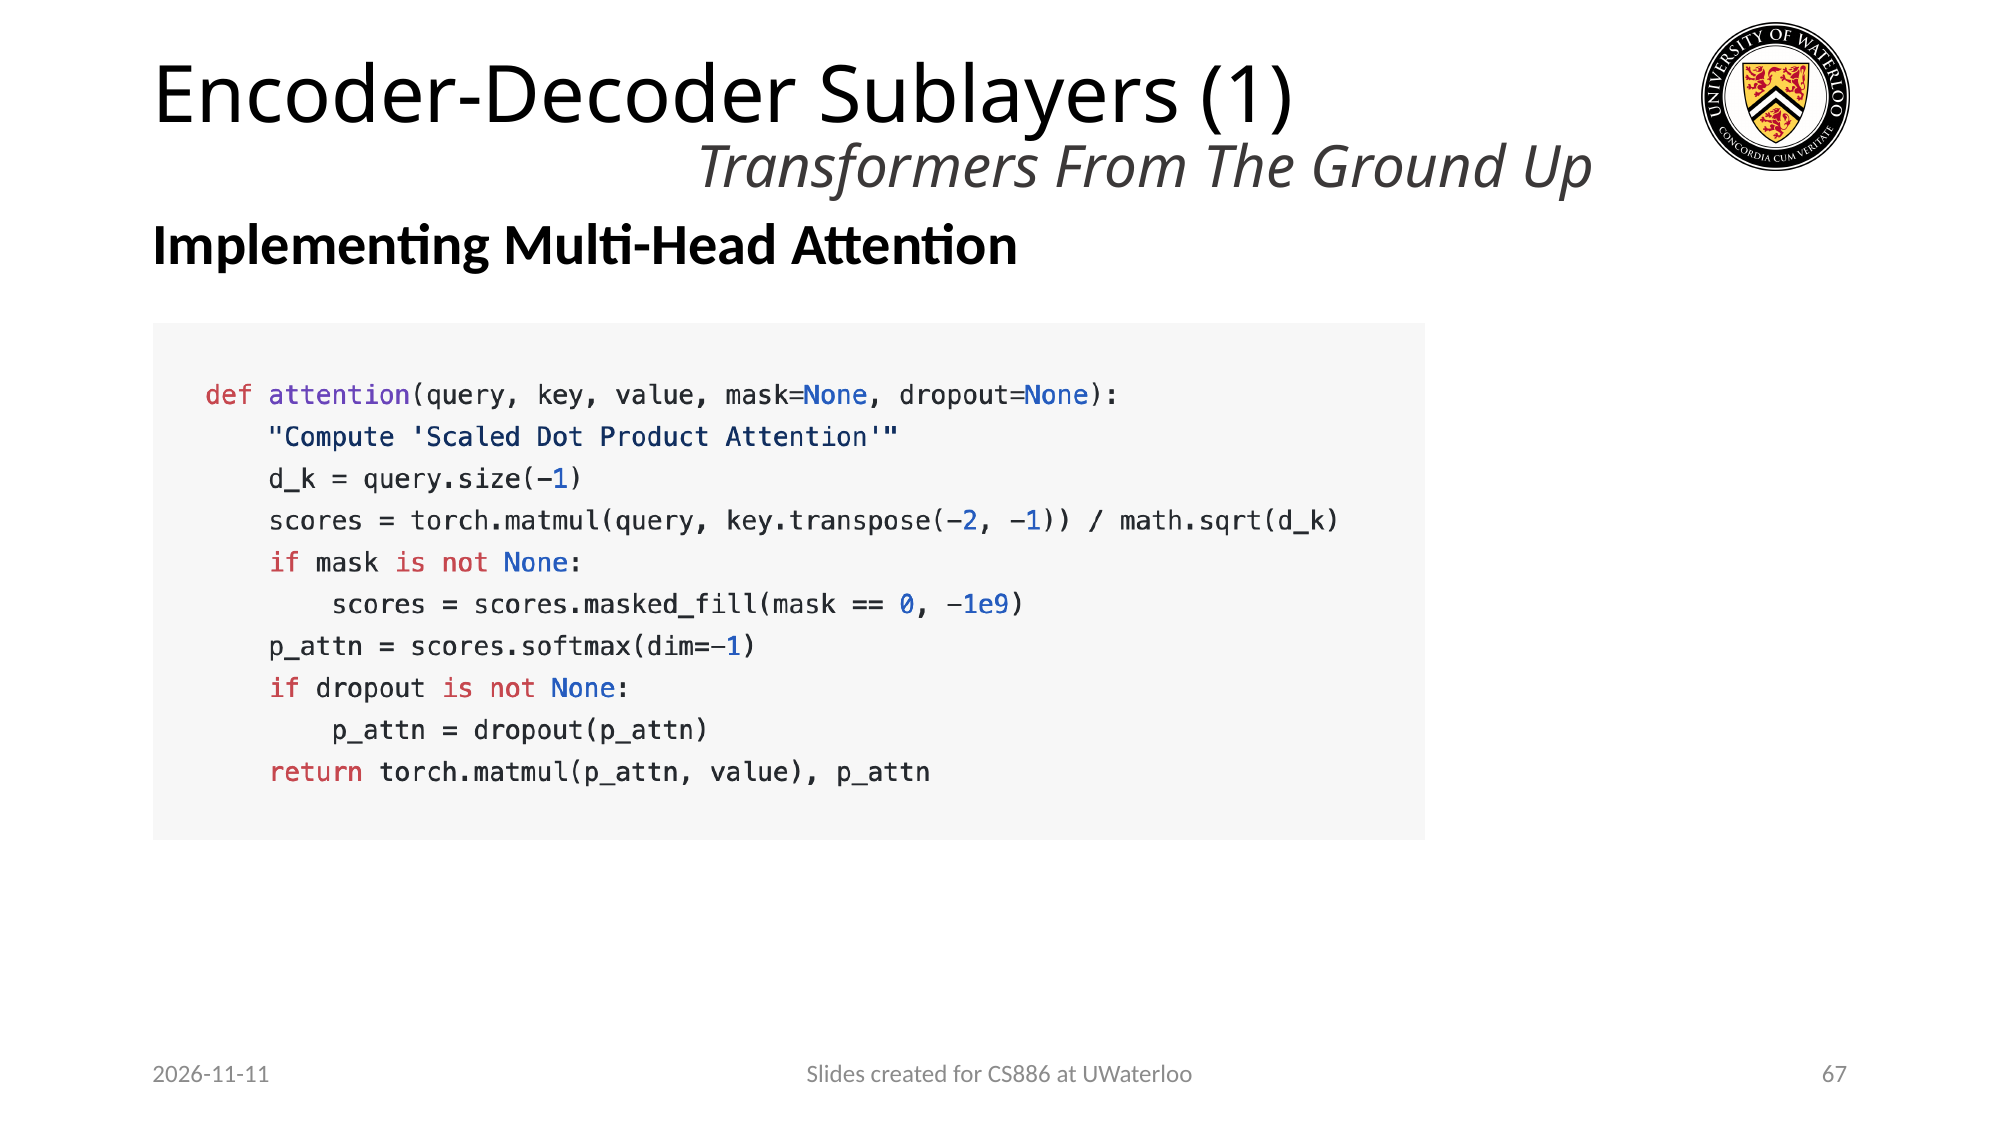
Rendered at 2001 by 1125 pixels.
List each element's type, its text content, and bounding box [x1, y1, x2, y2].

text_box Transformers From The Ground Up [149, 116, 1610, 221]
picture [149, 323, 1425, 840]
title Encoder-Decoder Sublayers (1) [137, 22, 1863, 171]
footer Slides created for CS886 at UWaterloo [662, 1042, 1338, 1103]
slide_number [137, 1042, 588, 1103]
list Implementing Multi-Head Attention [137, 206, 1202, 1014]
slide_number 67 [1412, 1042, 1863, 1103]
